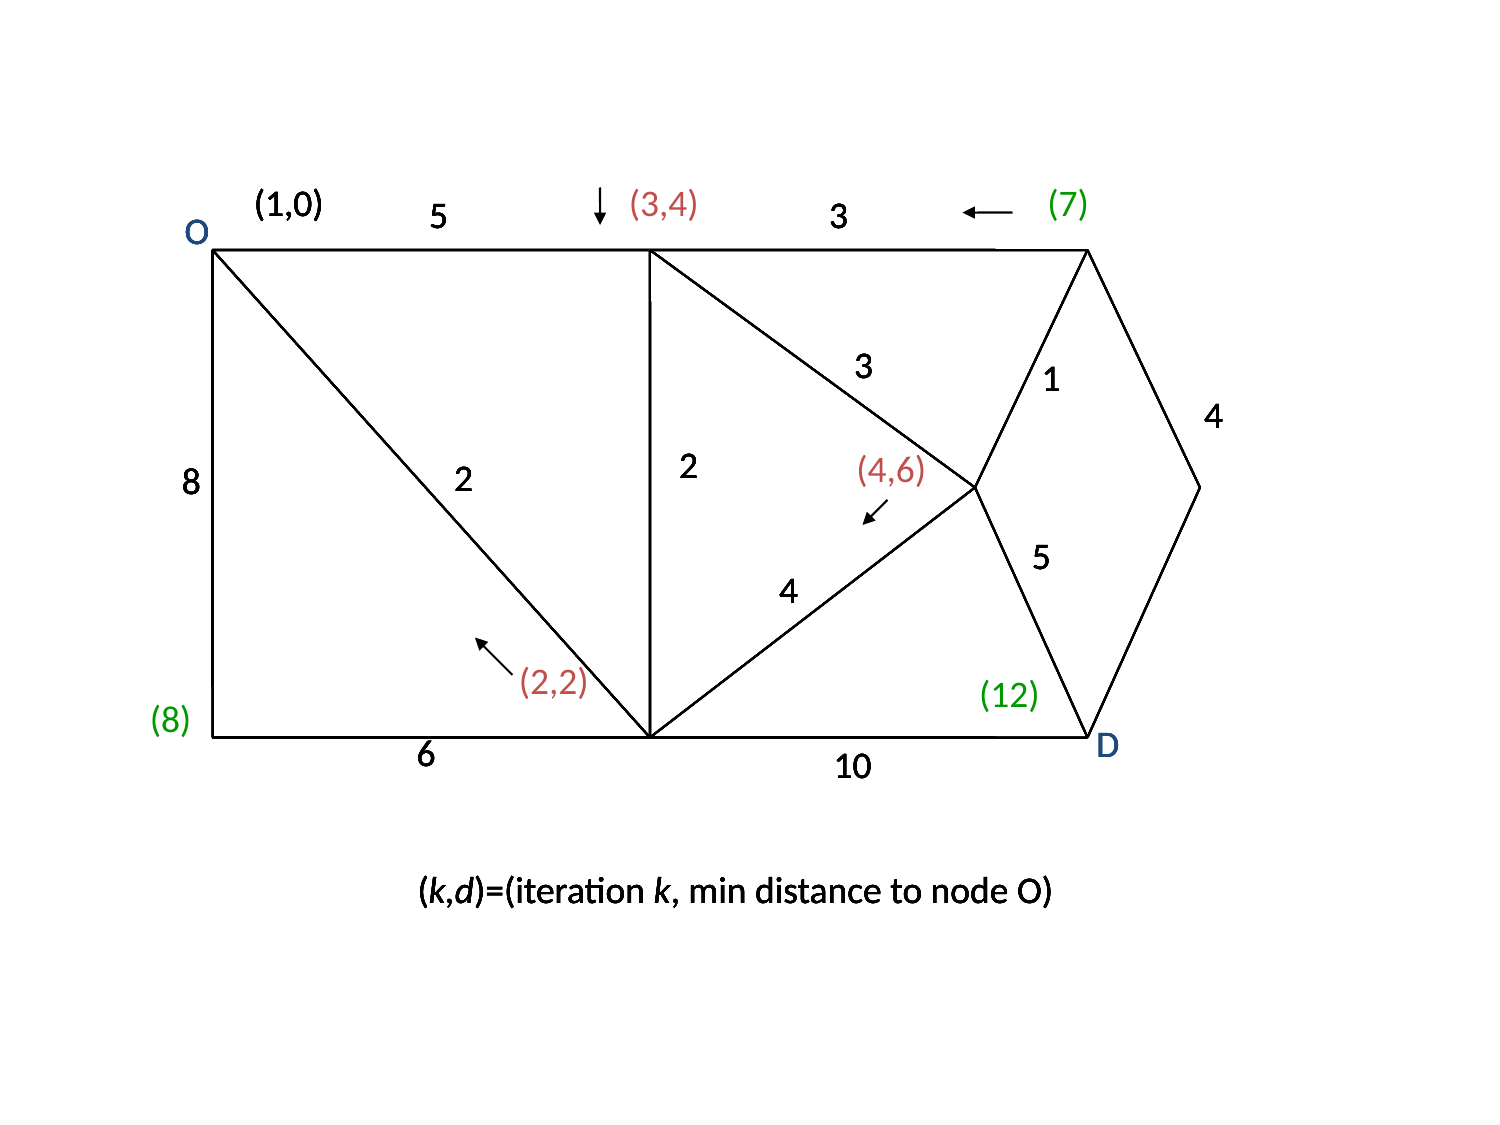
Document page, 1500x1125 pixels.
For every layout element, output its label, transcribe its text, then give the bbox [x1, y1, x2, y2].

text_box 2 [439, 446, 489, 506]
text_box (2,2) [504, 649, 604, 710]
text_box O [169, 199, 225, 260]
text_box (k,d)=(iteration k, min distance to node O) [402, 858, 1069, 919]
text_box 3 [839, 333, 889, 394]
text_box 1 [1026, 346, 1076, 407]
text_box 10 [818, 733, 887, 794]
text_box 6 [401, 721, 451, 782]
text_box [962, 206, 1013, 219]
text_box (1,0) [239, 171, 339, 232]
text_box (4,6) [841, 437, 942, 498]
text_box 4 [764, 558, 814, 619]
text_box (7) [1032, 171, 1104, 232]
text_box 3 [814, 183, 864, 244]
text_box 5 [414, 183, 464, 244]
text_box (12) [964, 662, 1055, 723]
text_box (8) [135, 687, 207, 748]
text_box D [1081, 712, 1135, 773]
text_box 5 [1017, 524, 1066, 585]
text_box 2 [664, 433, 714, 494]
text_box 4 [1189, 383, 1239, 444]
text_box (3,4) [614, 171, 714, 232]
text_box 8 [167, 449, 216, 510]
text_box [474, 637, 513, 676]
text_box [862, 499, 888, 526]
text_box [593, 187, 607, 225]
